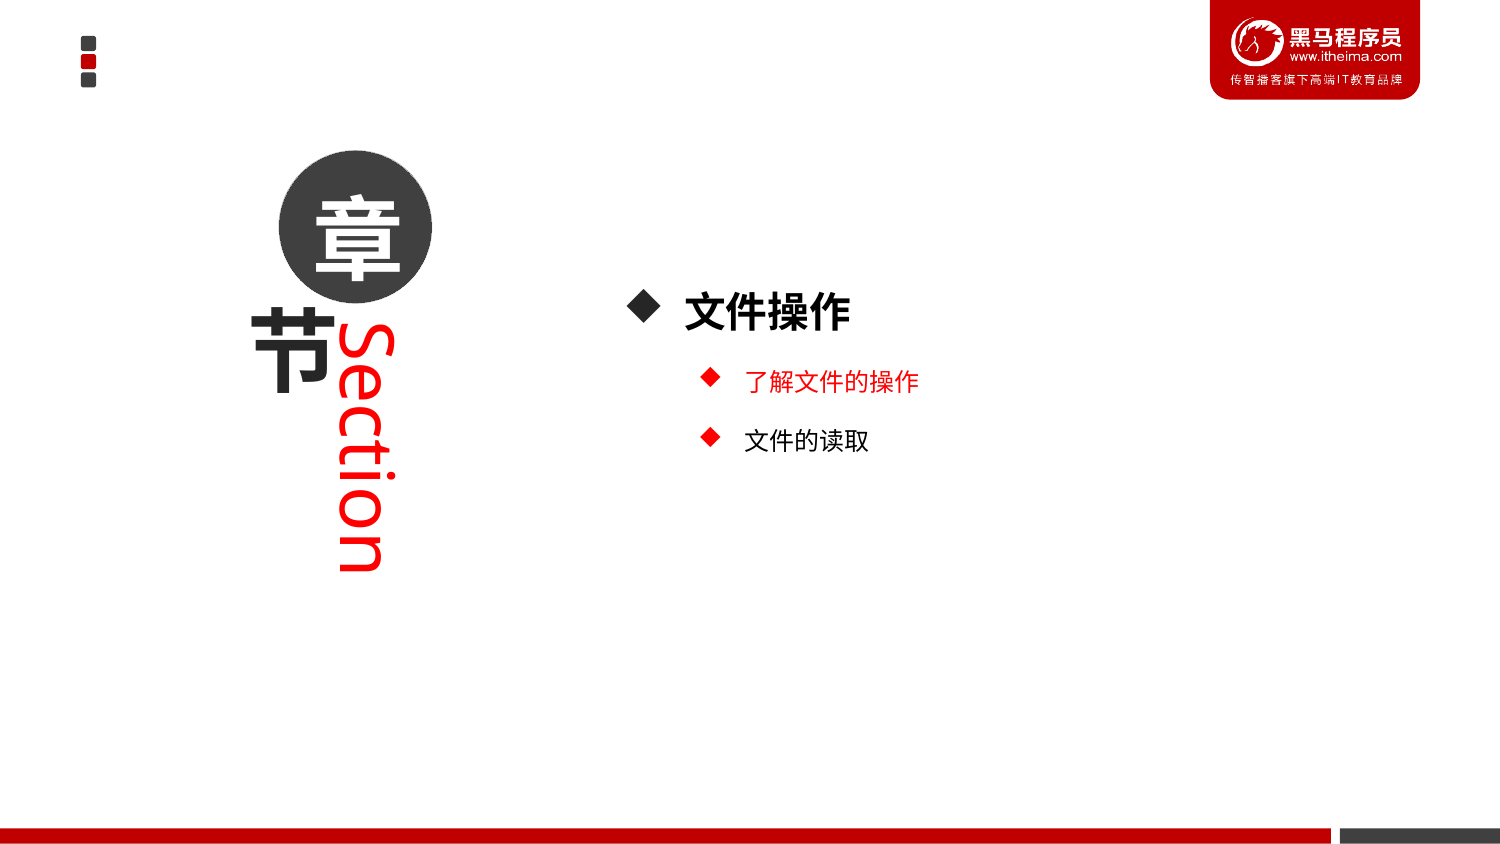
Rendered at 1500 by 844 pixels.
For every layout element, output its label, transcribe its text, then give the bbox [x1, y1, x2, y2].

text_box 文件操作 了解文件的操作 文件的读取 [608, 228, 1317, 523]
picture [1212, 8, 1421, 94]
text_box 节 [218, 288, 339, 410]
text_box 章 [278, 150, 433, 304]
text_box Section [321, 314, 427, 749]
